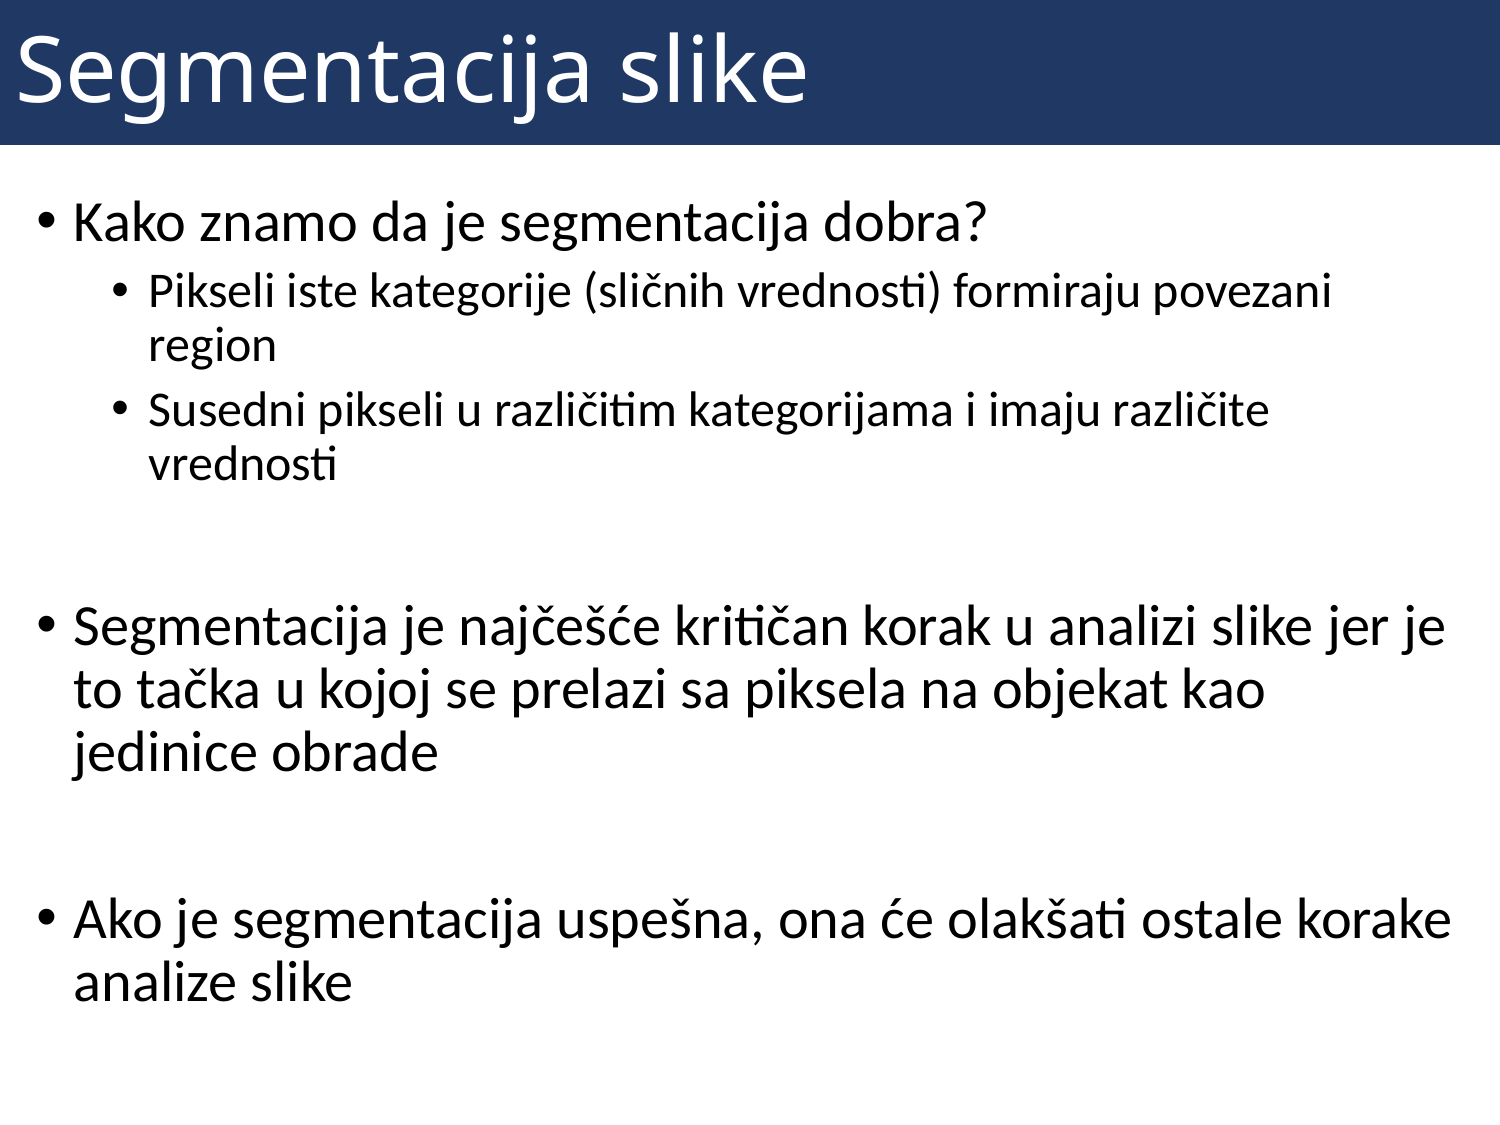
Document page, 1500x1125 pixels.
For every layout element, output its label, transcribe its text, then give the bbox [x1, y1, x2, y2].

list Kako znamo da je segmentacija dobra? Pikseli iste kategorije (sličnih vrednosti) formiraju povezani region Susedni pikseli u različitim kategorijama i imaju različite vrednosti Segmentacija je najčešće kritičan korak u analizi slike jer je to tačka u kojoj se prelazi sa piksela na objekat kao jedinice obrade Ako je segmentacija uspešna, ona će olakšati ostale korake analize slike [21, 184, 1479, 1026]
title Segmentacija slike [0, 0, 1500, 145]
